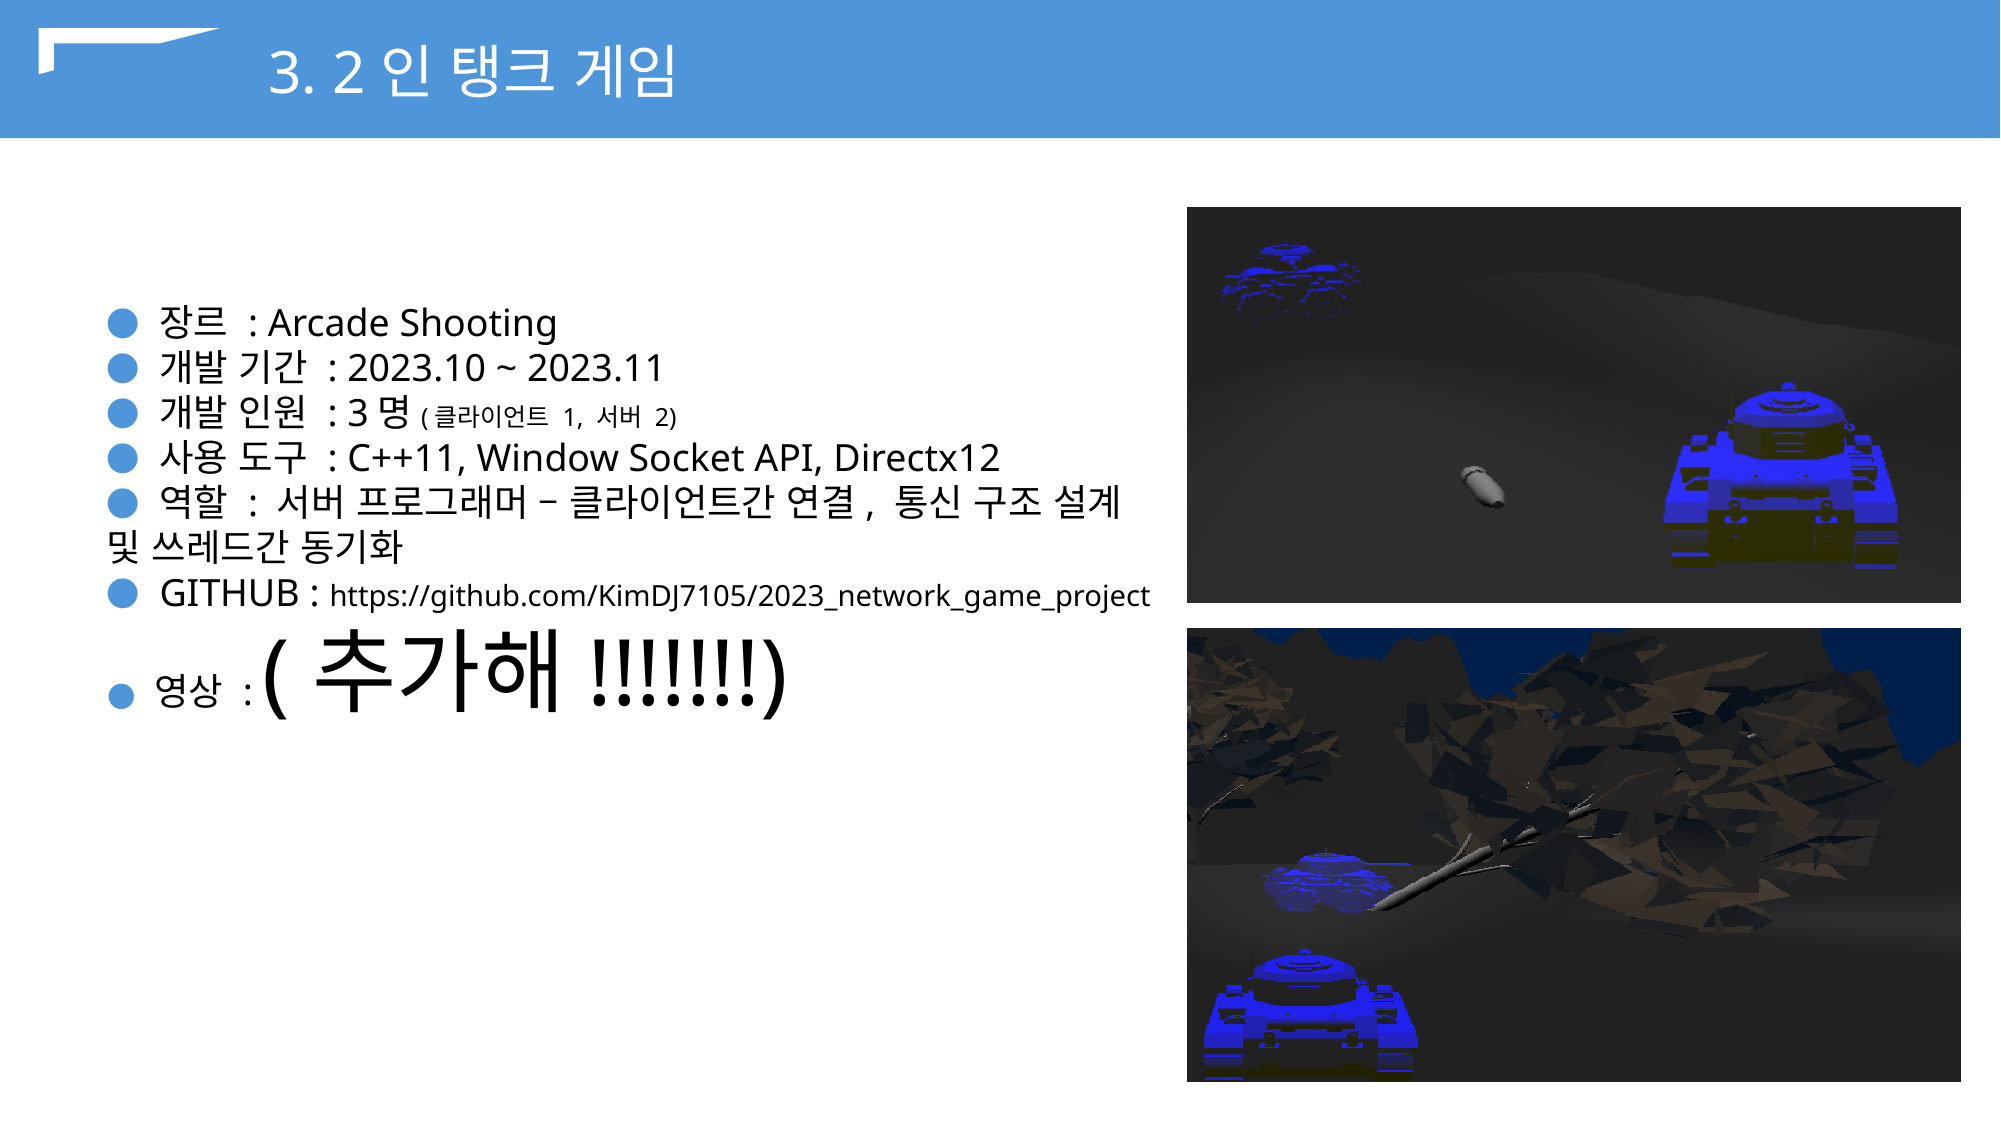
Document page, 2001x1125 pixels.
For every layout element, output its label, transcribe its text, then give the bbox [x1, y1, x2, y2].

text_box ● 장르 : Arcade Shooting ● 개발 기간 : 2023.10 ~ 2023.11 ● 개발 인원 : 3명(클라이언트 1, 서버 2) ● 사용 도구 : C++11, Window Socket API, Directx12 ● 역할 : 서버 프로그래머 – 클라이언트간 연결, 통신 구조 설계 및 쓰레드간 동기화 ● GITHUB : https://github.com/KimDJ7105/2023_network_game_project ● 영상 : (추가해!!!!!!!) [92, 291, 1187, 732]
text_box [0, 0, 2000, 140]
text_box [36, 26, 221, 77]
picture [1186, 627, 1961, 1082]
picture [1186, 206, 1961, 603]
text_box 3. 2인 탱크 게임 [253, 28, 1064, 113]
